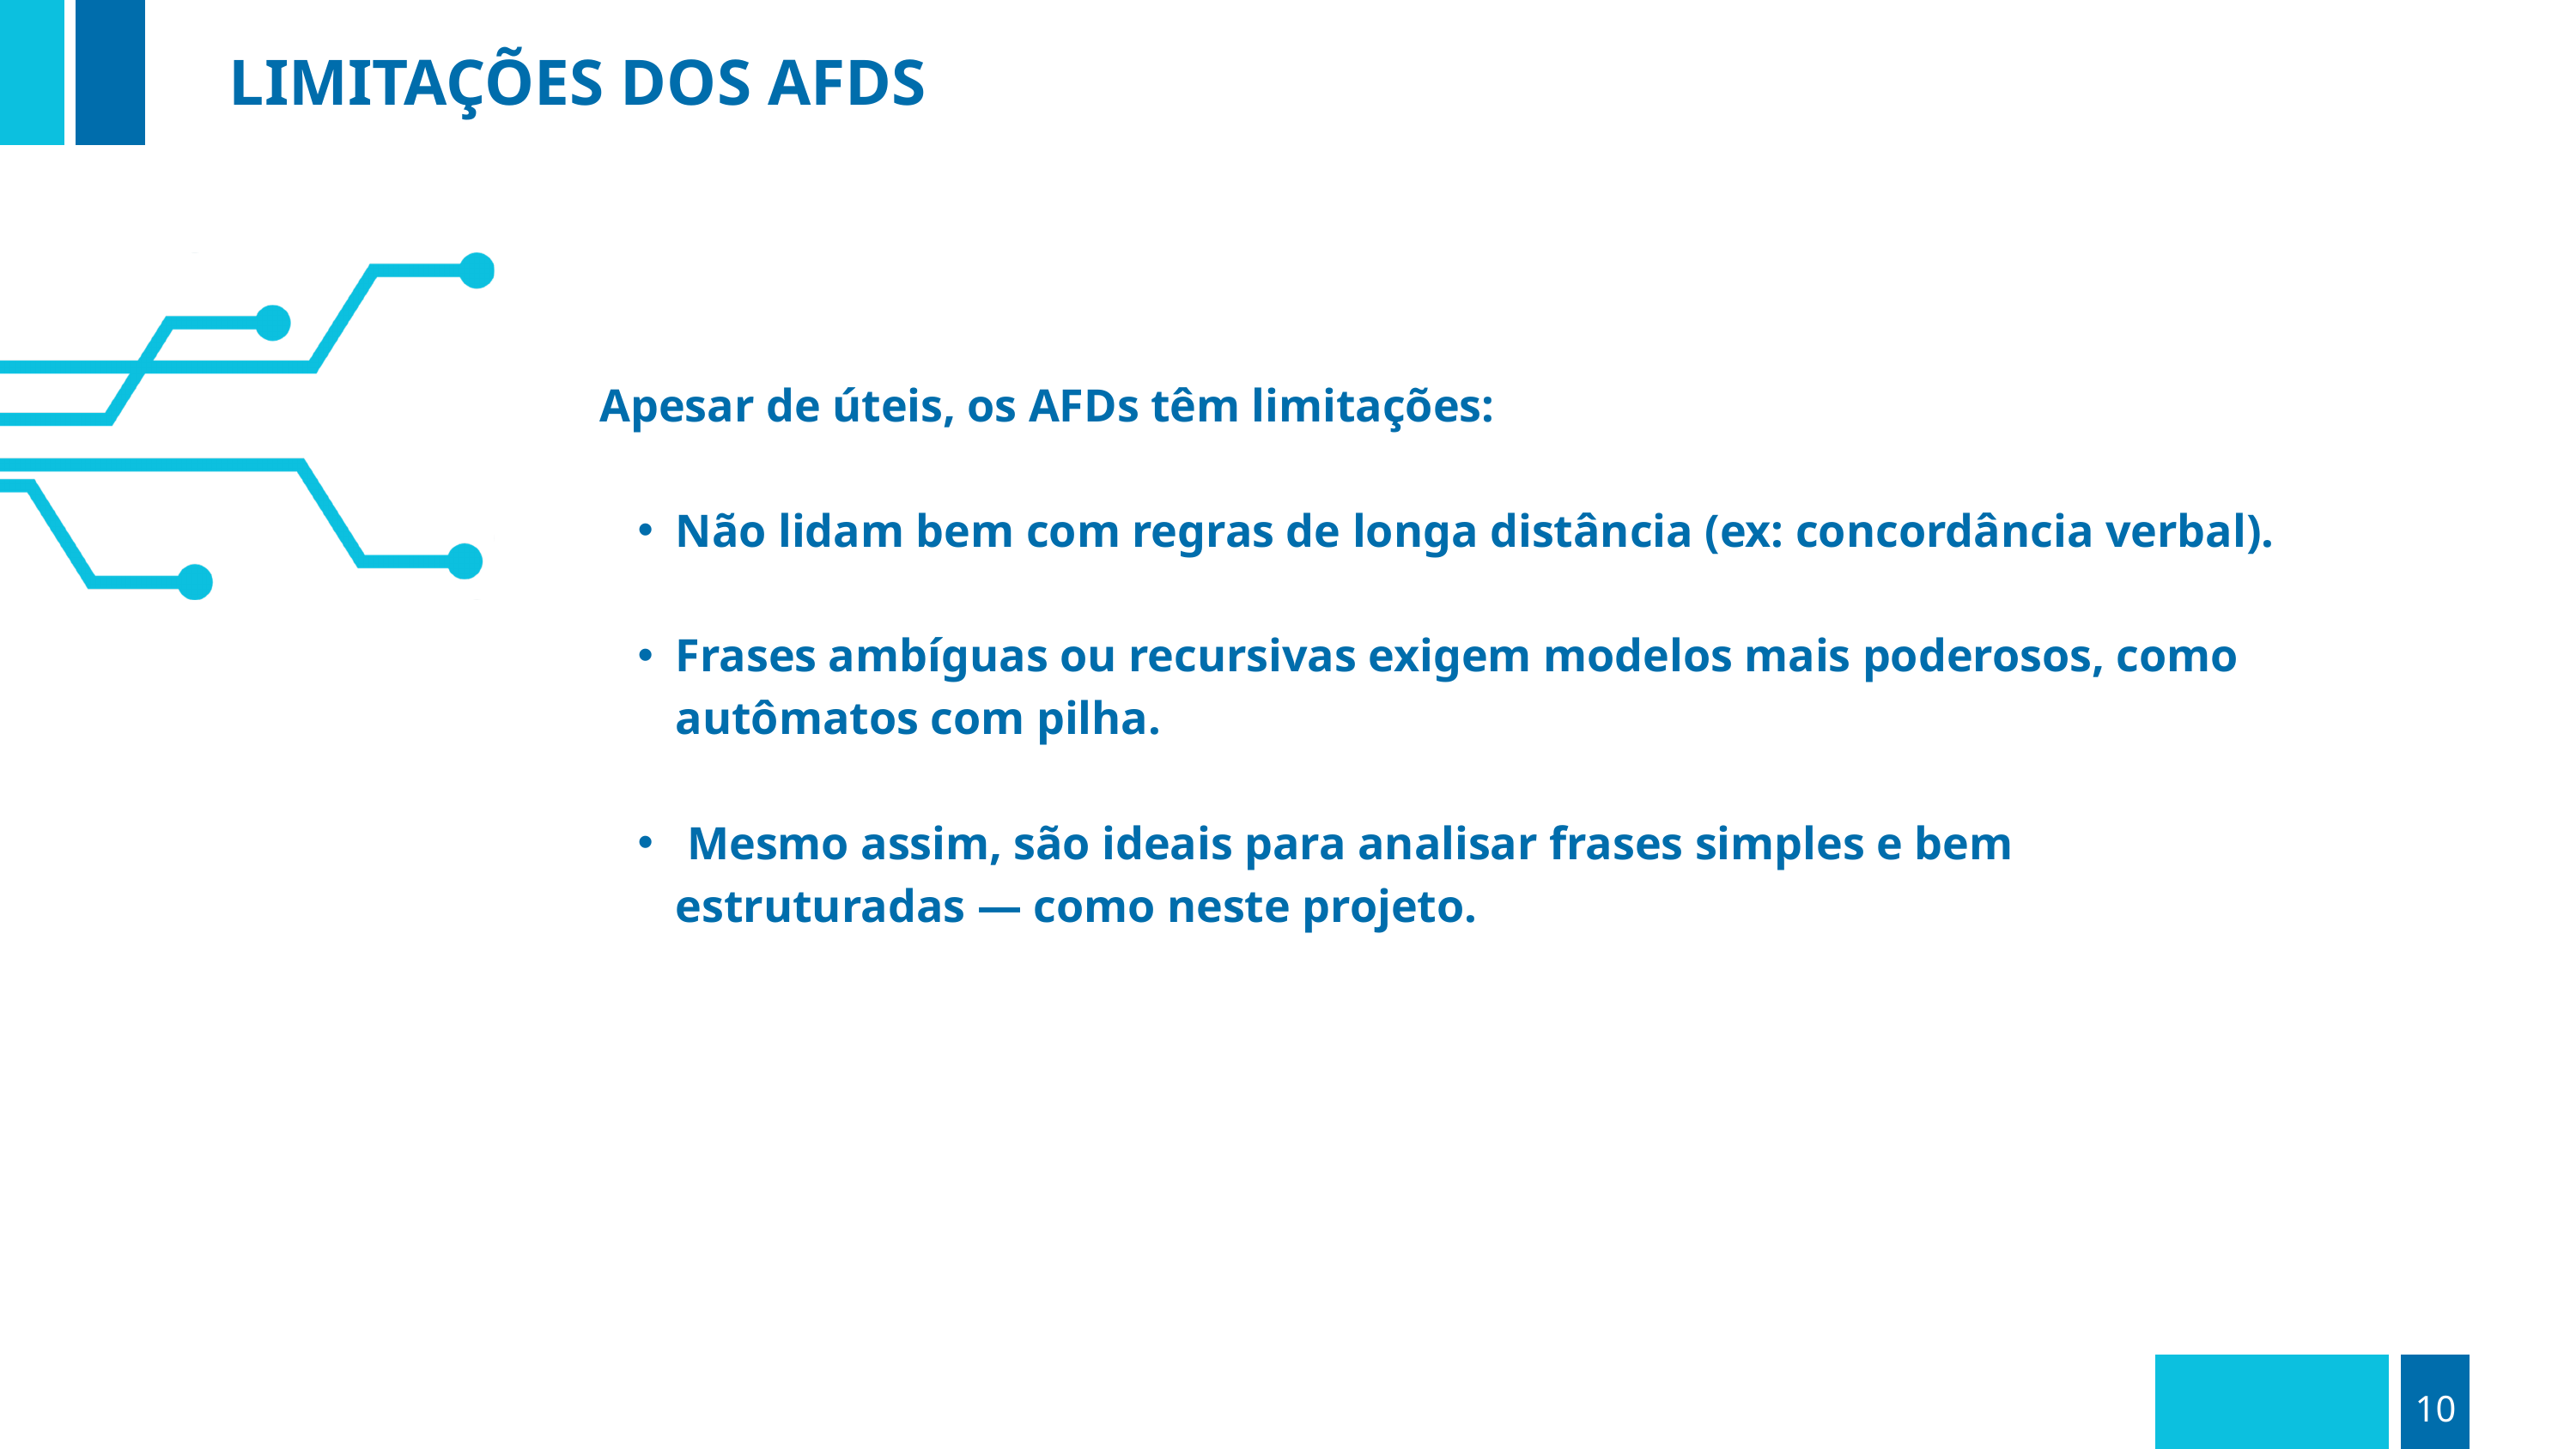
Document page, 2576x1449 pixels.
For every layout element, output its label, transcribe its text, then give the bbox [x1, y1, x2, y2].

text_box LIMITAÇÕES DOS AFDS [228, 41, 1935, 118]
text_box [0, 252, 495, 600]
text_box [2154, 1329, 2390, 1449]
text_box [2400, 1329, 2470, 1449]
text_box Apesar de úteis, os AFDs têm limitações: Não lidam bem com regras de longa distância (ex: concordância verbal). Frases ambíguas ou recursivas exigem modelos mais poderosos, como autômatos com pilha. Mesmo assim, são ideais para analisar frases simples e bem estruturadas — como neste projeto. [599, 367, 2306, 994]
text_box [0, 0, 64, 145]
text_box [76, 0, 145, 145]
